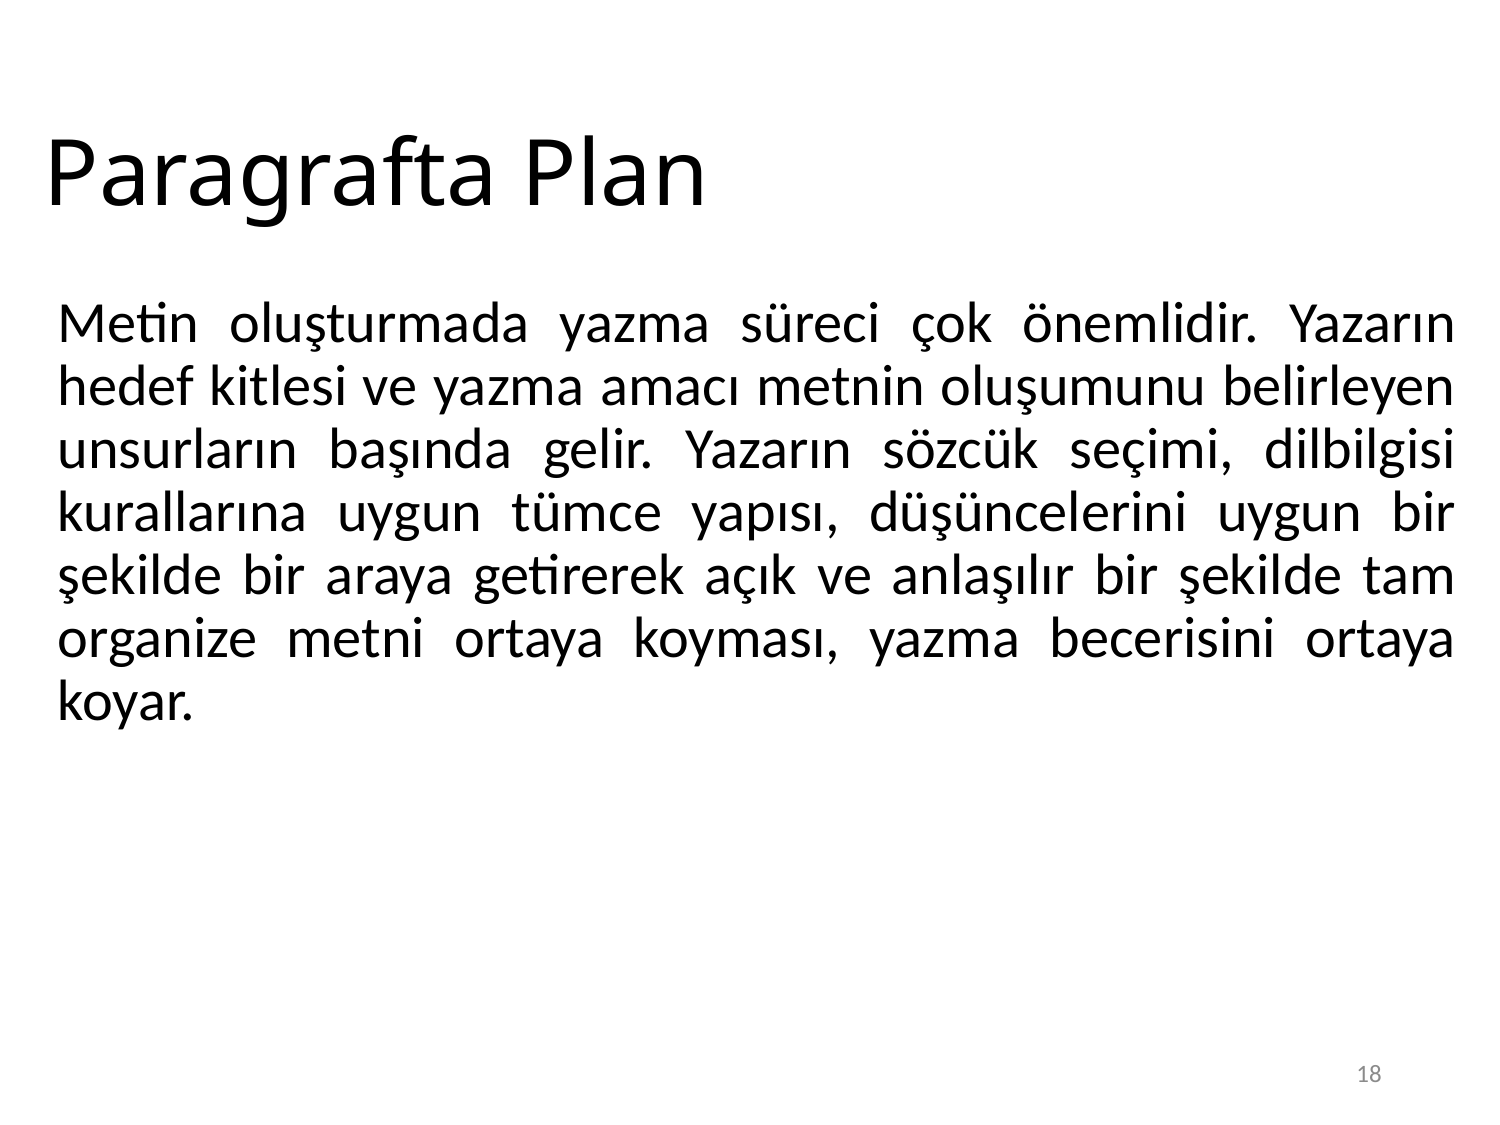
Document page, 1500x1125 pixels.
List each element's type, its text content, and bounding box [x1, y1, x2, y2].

list Metin oluşturmada yazma süreci çok önemlidir. Yazarın hedef kitlesi ve yazma amacı metnin oluşumunu belirleyen unsurların başında gelir. Yazarın sözcük seçimi, dilbilgisi kurallarına uygun tümce yapısı, düşüncelerini uygun bir şekilde bir araya getirerek açık ve anlaşılır bir şekilde tam organize metni ortaya koyması, yazma becerisini ortaya koyar. [42, 284, 1472, 999]
slide_number 18 [1059, 1042, 1397, 1103]
title Paragrafta Plan [28, 67, 1323, 285]
